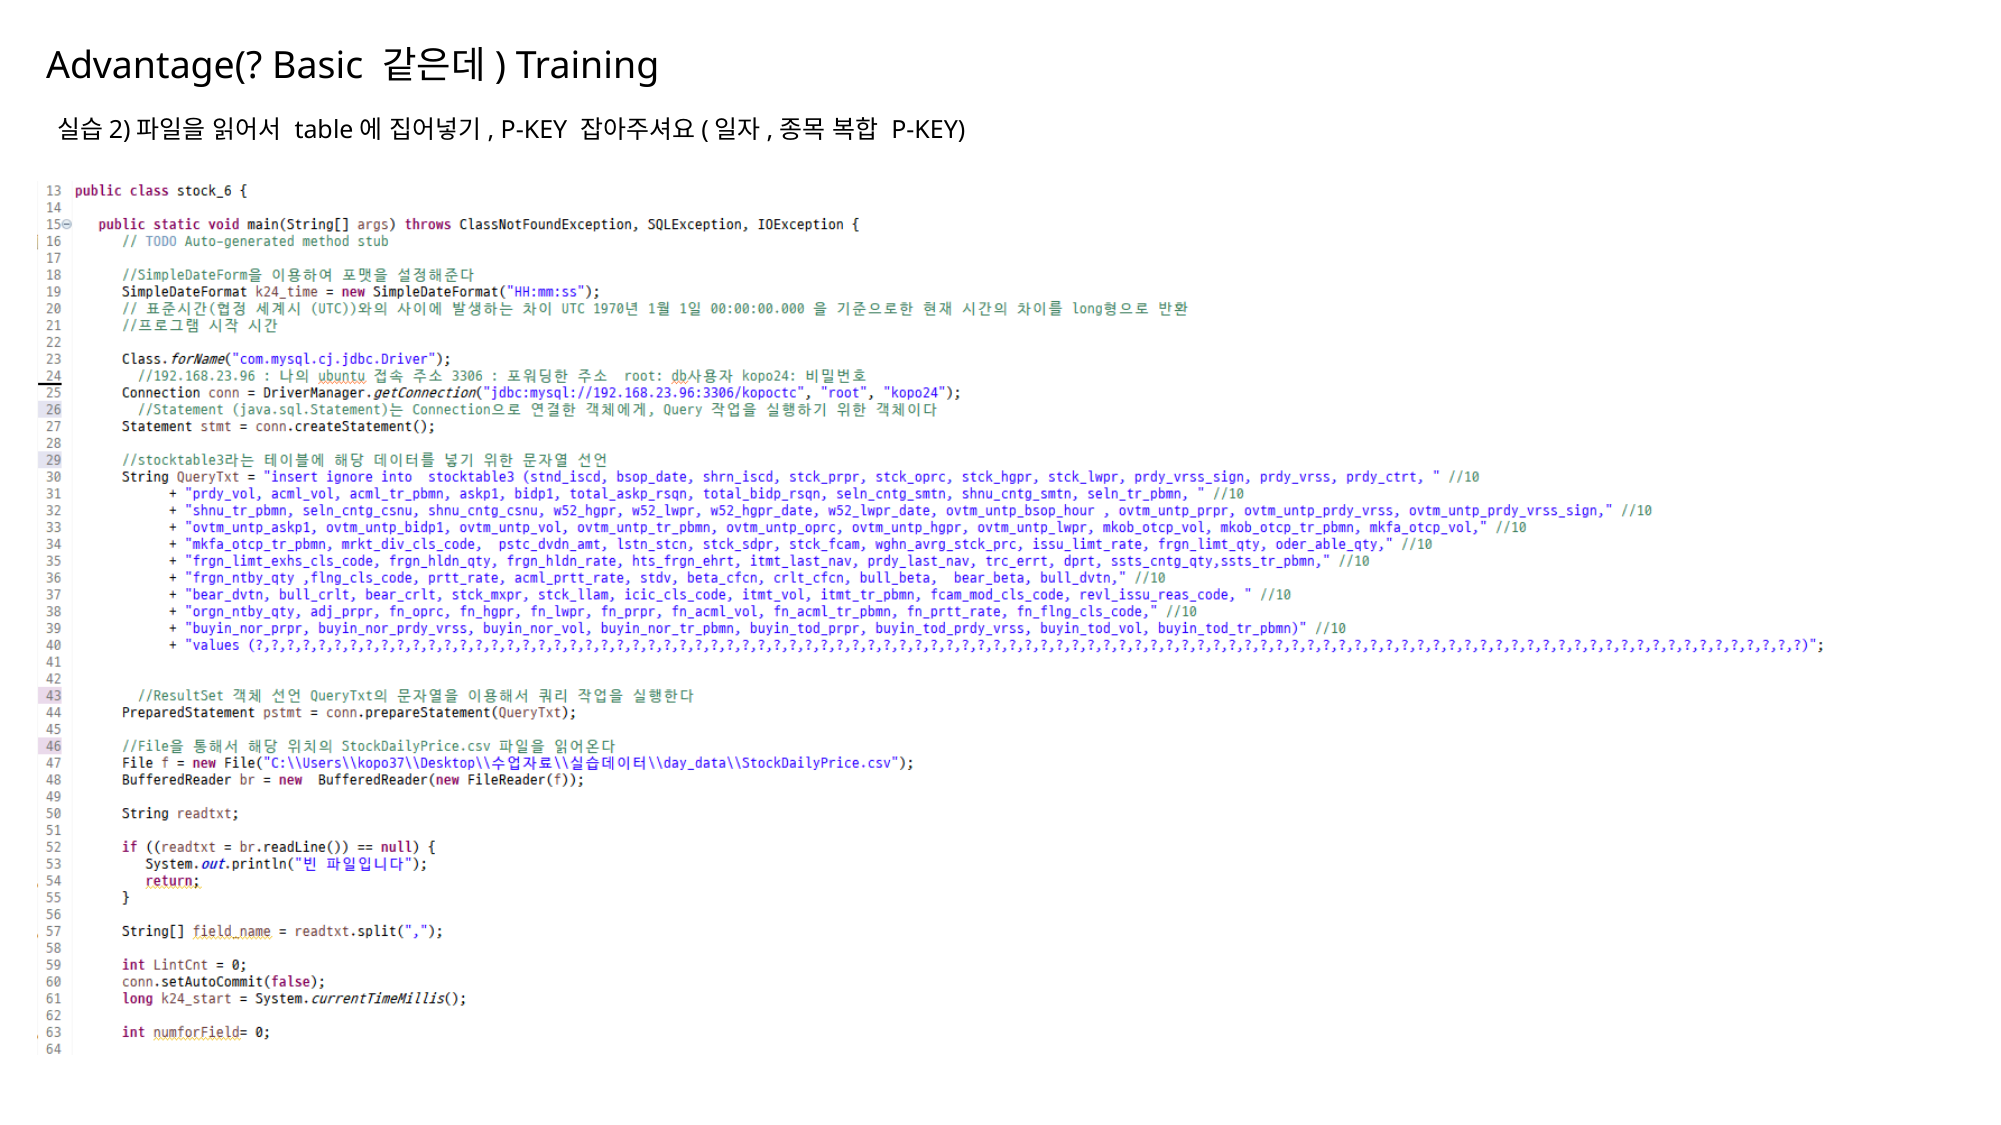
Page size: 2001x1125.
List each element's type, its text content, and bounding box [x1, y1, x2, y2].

text_box 실습2)파일을 읽어서 table에 집어넣기, P-KEY 잡아주셔요(일자,종목 복합 P-KEY) [42, 97, 981, 181]
text_box Advantage(? Basic 같은데) Training [31, 33, 684, 139]
picture [36, 181, 1843, 1055]
